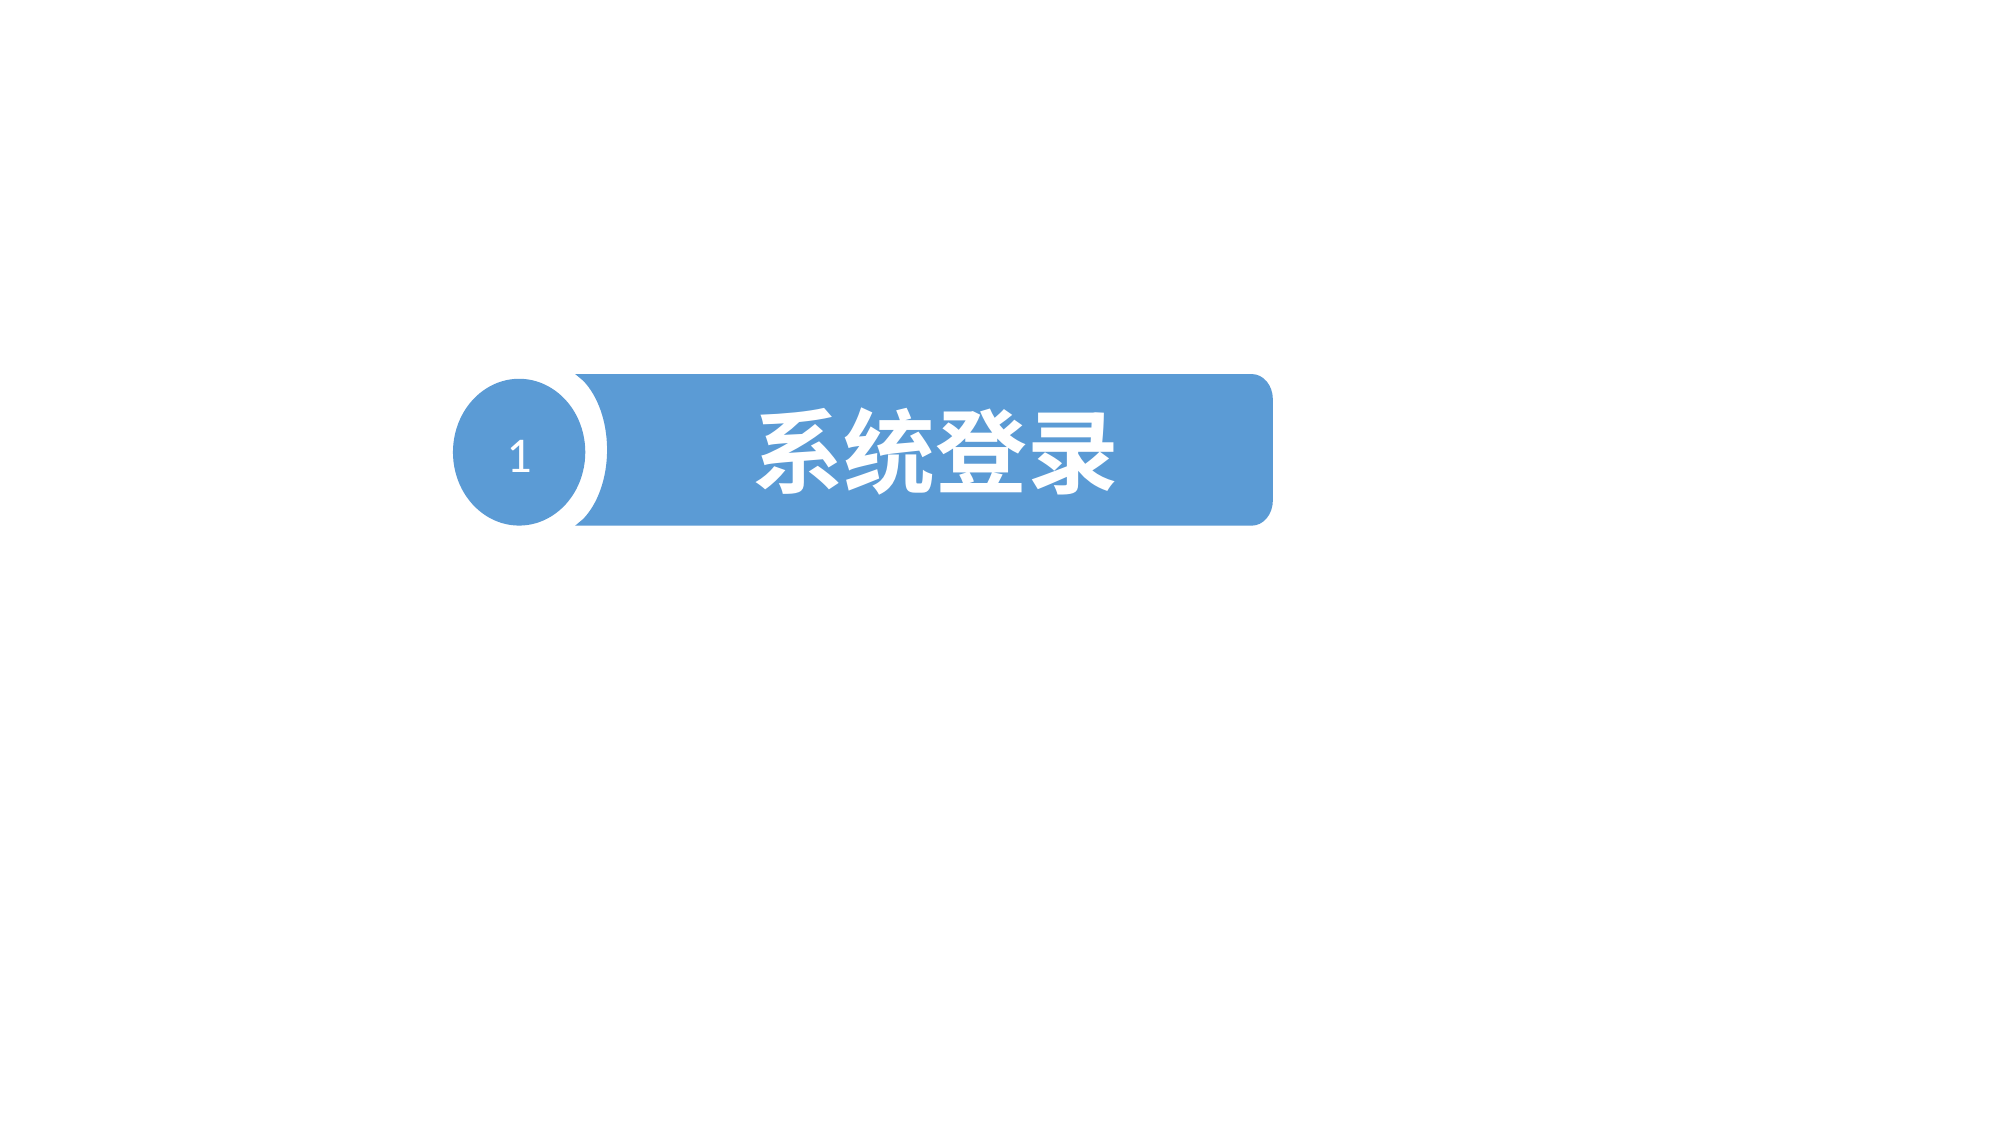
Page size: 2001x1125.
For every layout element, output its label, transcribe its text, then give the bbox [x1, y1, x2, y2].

text_box 1 [452, 378, 586, 526]
text_box 系统登录 [575, 374, 1273, 526]
